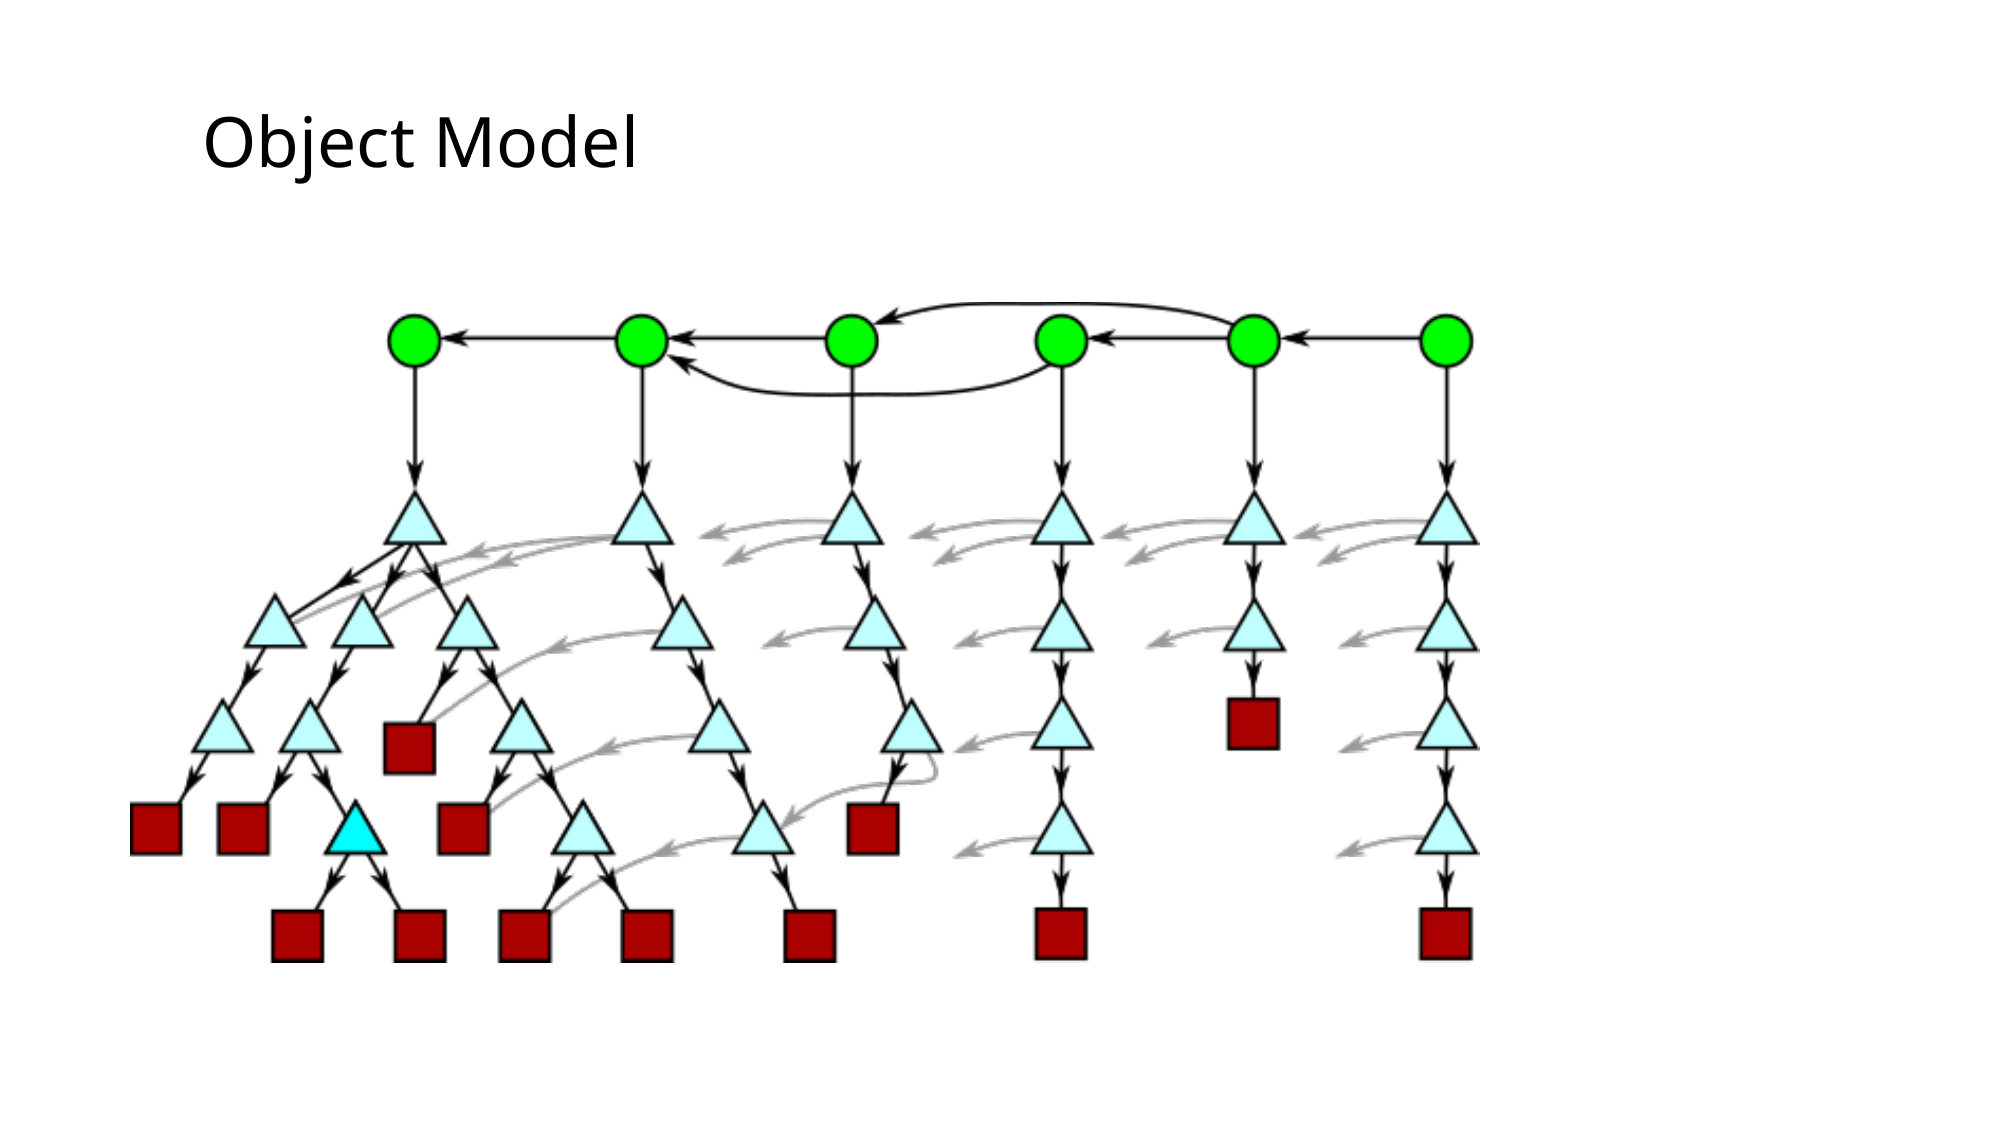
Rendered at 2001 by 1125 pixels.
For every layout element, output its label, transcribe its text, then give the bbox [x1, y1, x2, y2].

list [130, 302, 1480, 963]
title Object Model [187, 99, 1813, 191]
